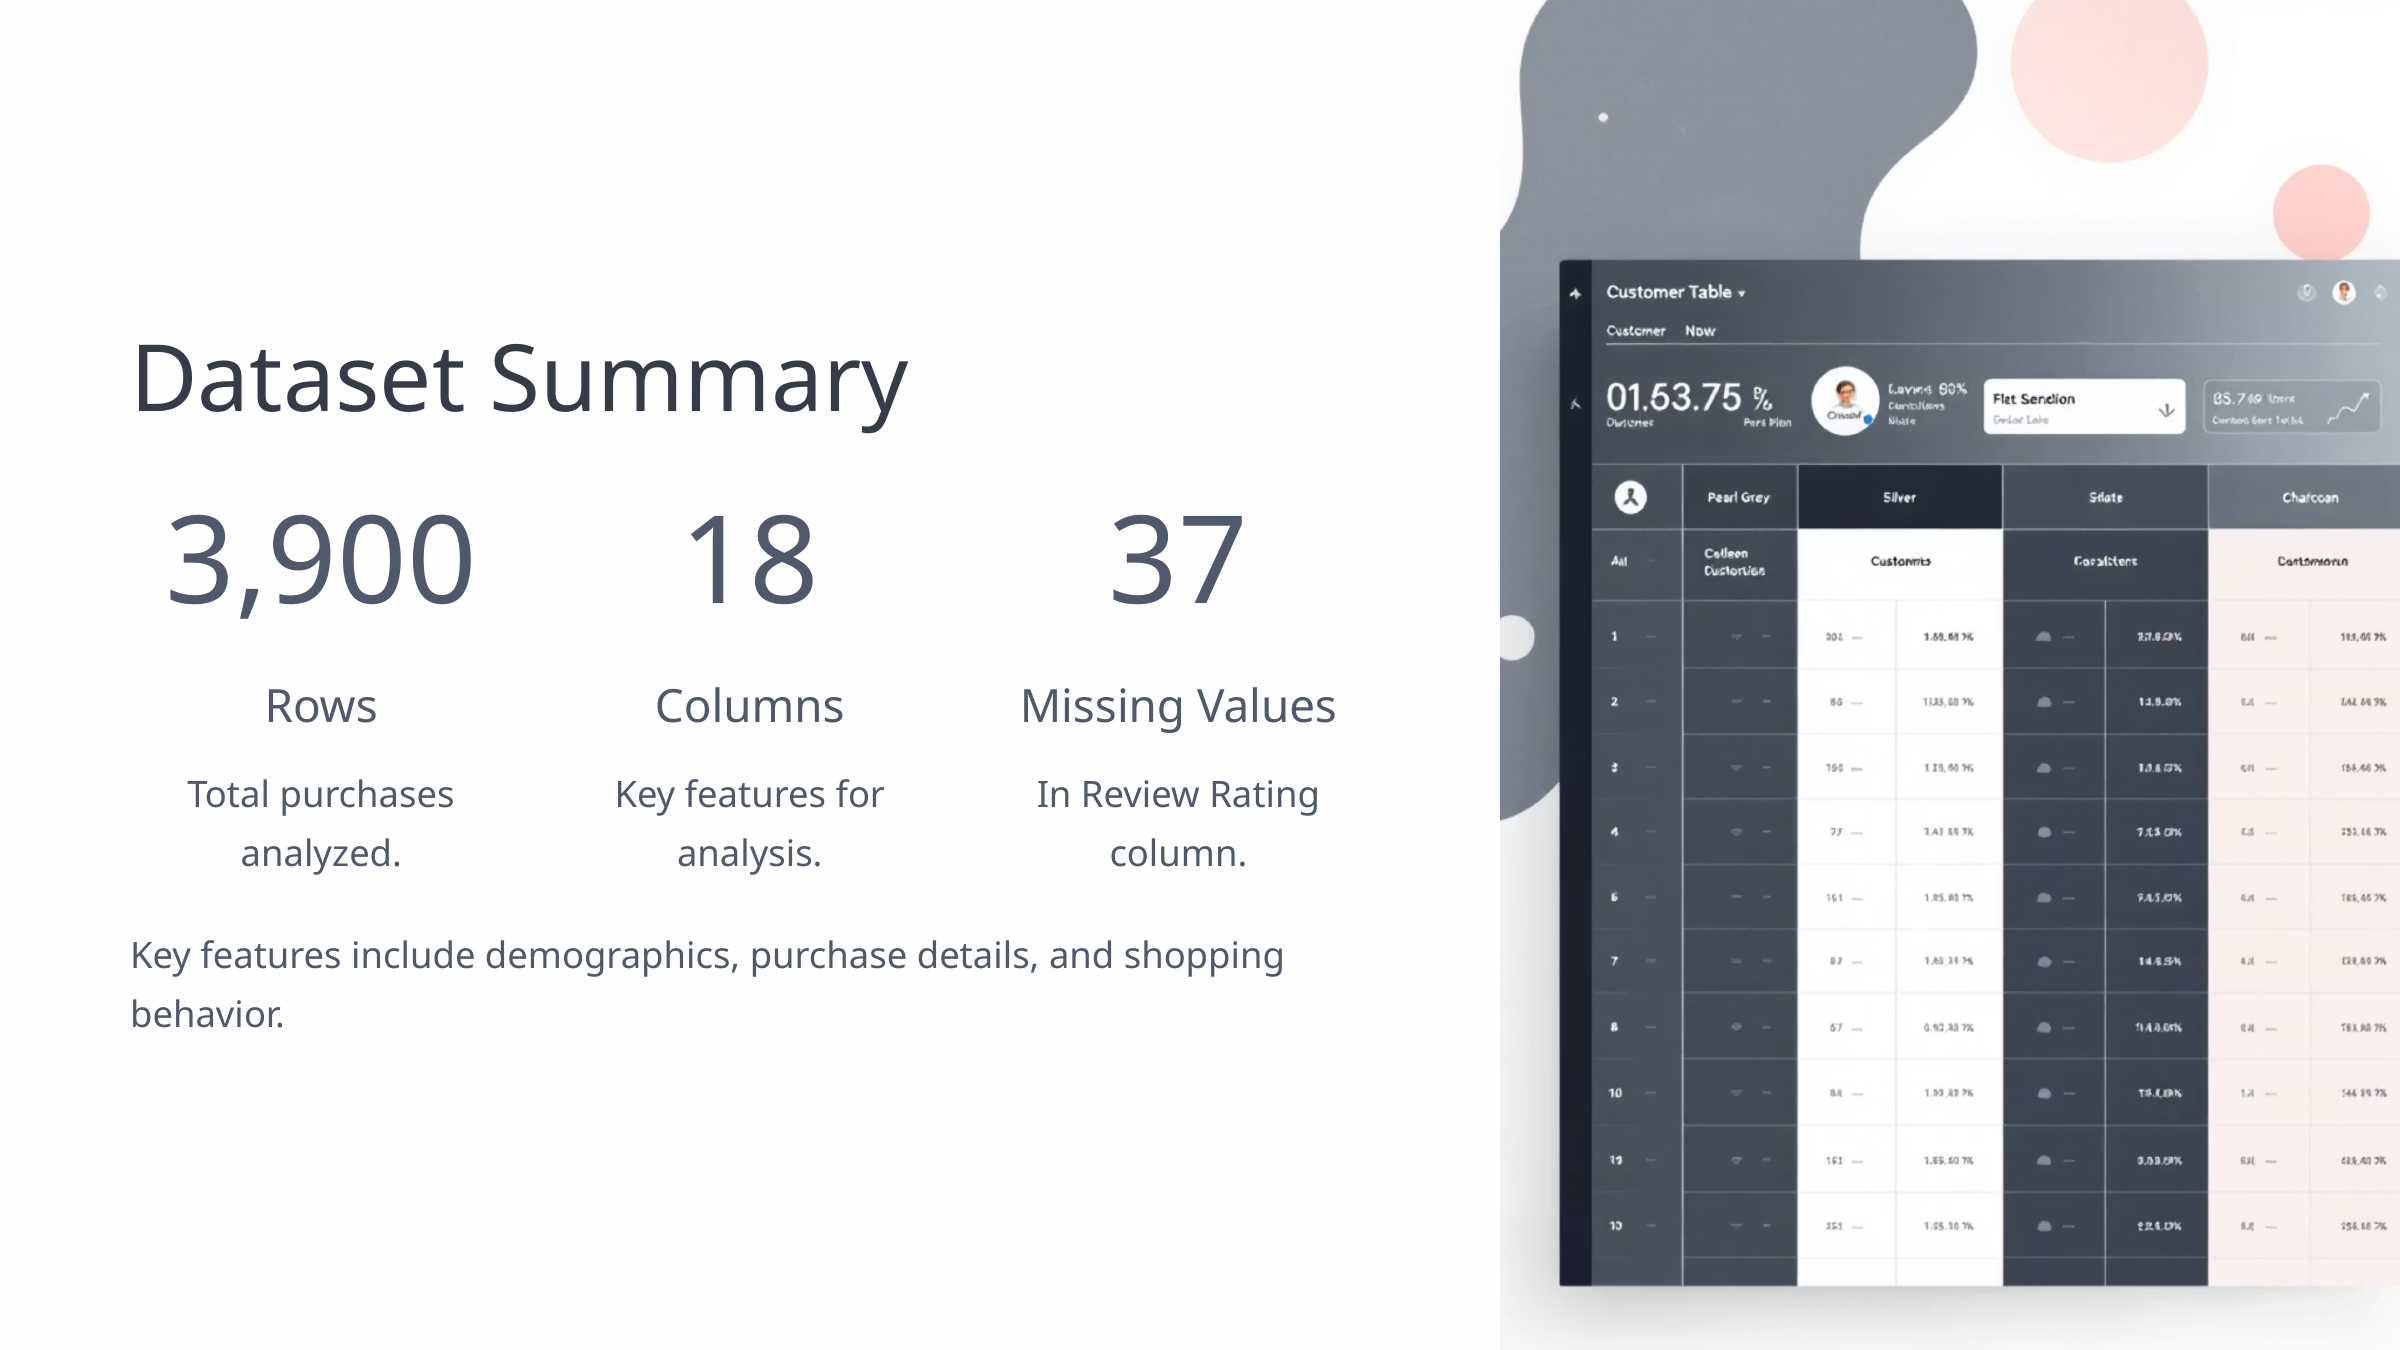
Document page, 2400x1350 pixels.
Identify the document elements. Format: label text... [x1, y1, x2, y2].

text_box Dataset Summary [130, 314, 1061, 432]
text_box 37 [987, 505, 1370, 629]
text_box 18 [558, 505, 941, 629]
text_box Missing Values [987, 674, 1370, 733]
text_box Key features for analysis. [558, 755, 941, 875]
text_box Columns [558, 674, 941, 733]
text_box Total purchases analyzed. [130, 755, 513, 875]
text_box 3,900 [130, 505, 513, 629]
text_box In Review Rating column. [987, 755, 1370, 875]
text_box Rows [130, 674, 513, 733]
picture [1499, 0, 2400, 1350]
text_box Key features include demographics, purchase details, and shopping behavior. [130, 916, 1370, 1036]
